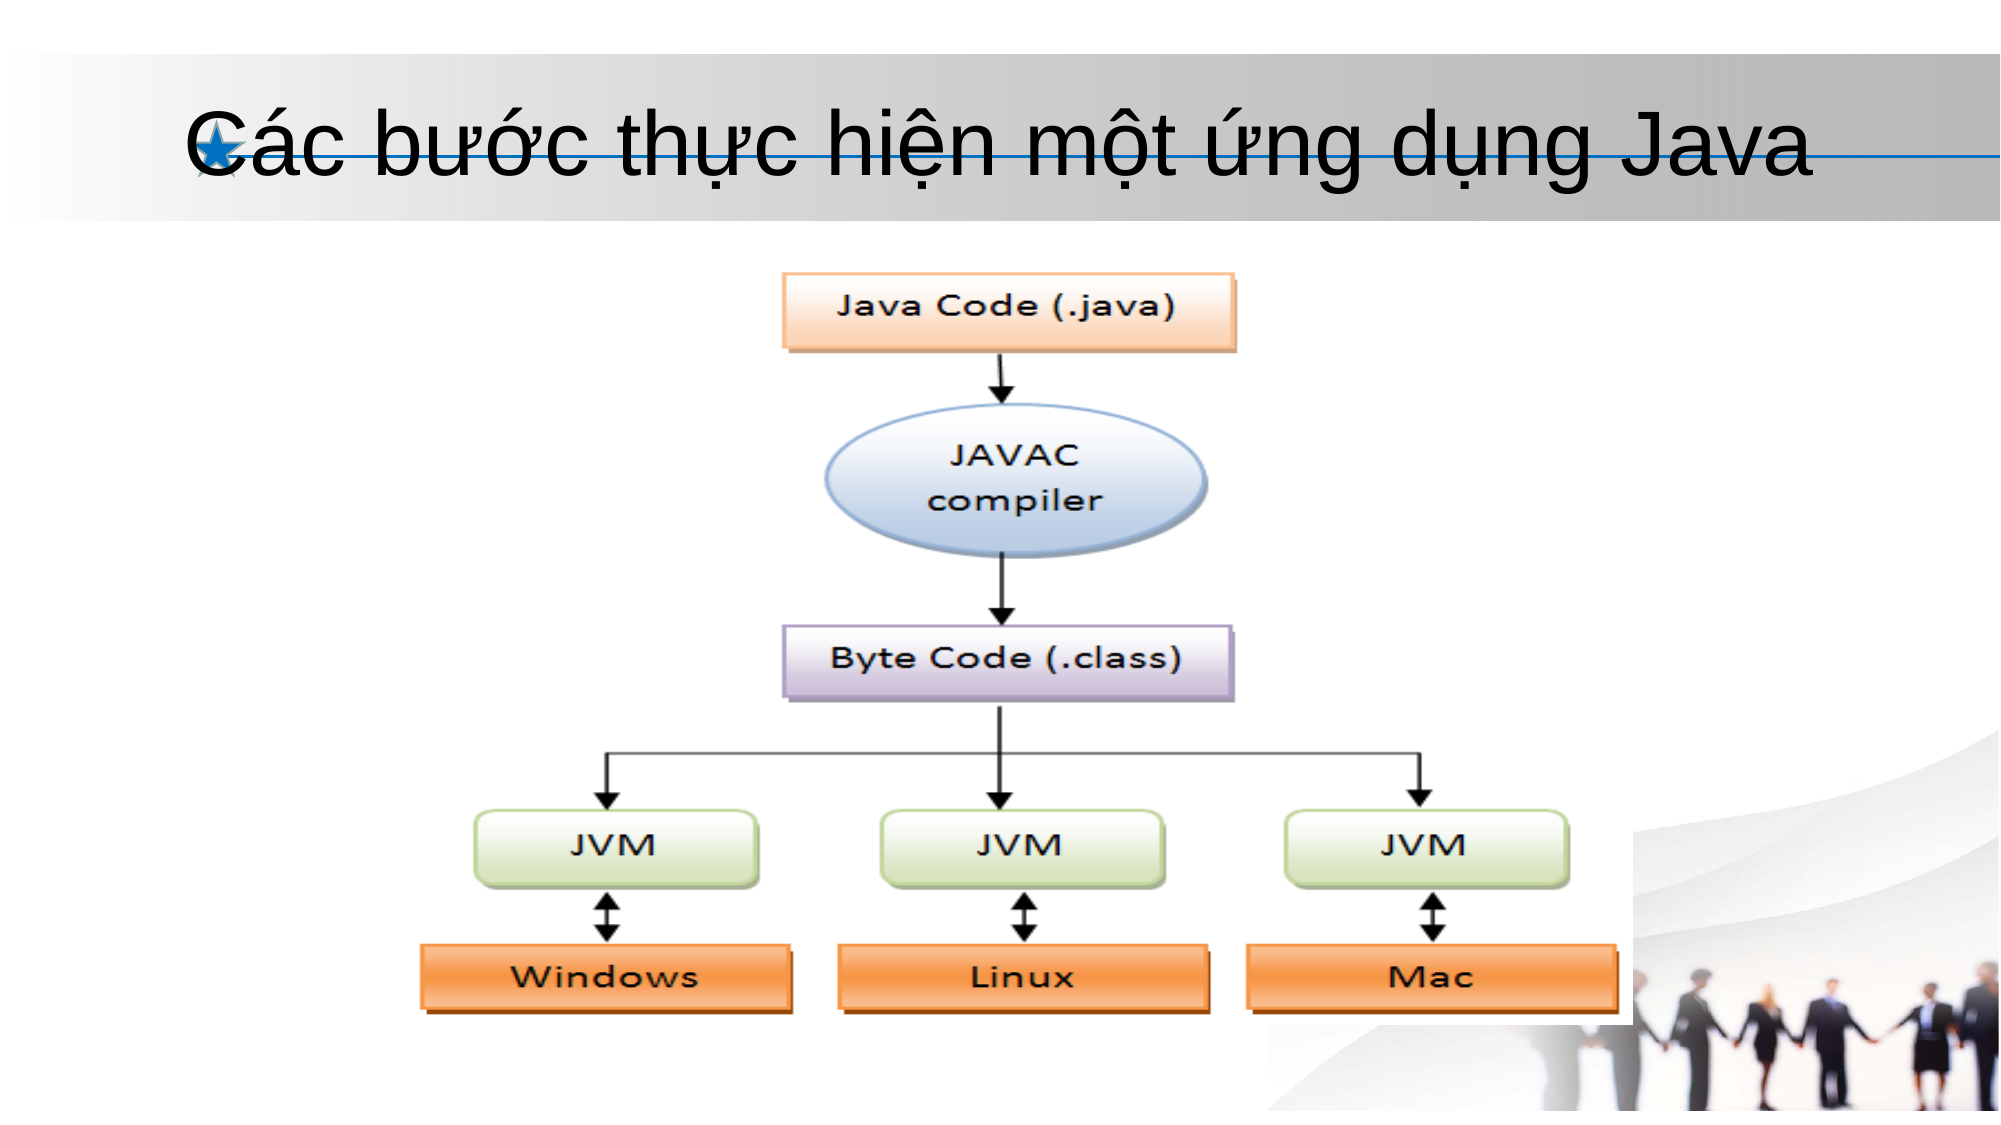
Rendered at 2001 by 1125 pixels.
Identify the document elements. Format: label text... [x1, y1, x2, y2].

title Các bước thực hiện một ứng dụng Java [99, 44, 1901, 233]
slide_number [1433, 1024, 1900, 1103]
picture [1268, 728, 1999, 1111]
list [414, 265, 1633, 1025]
